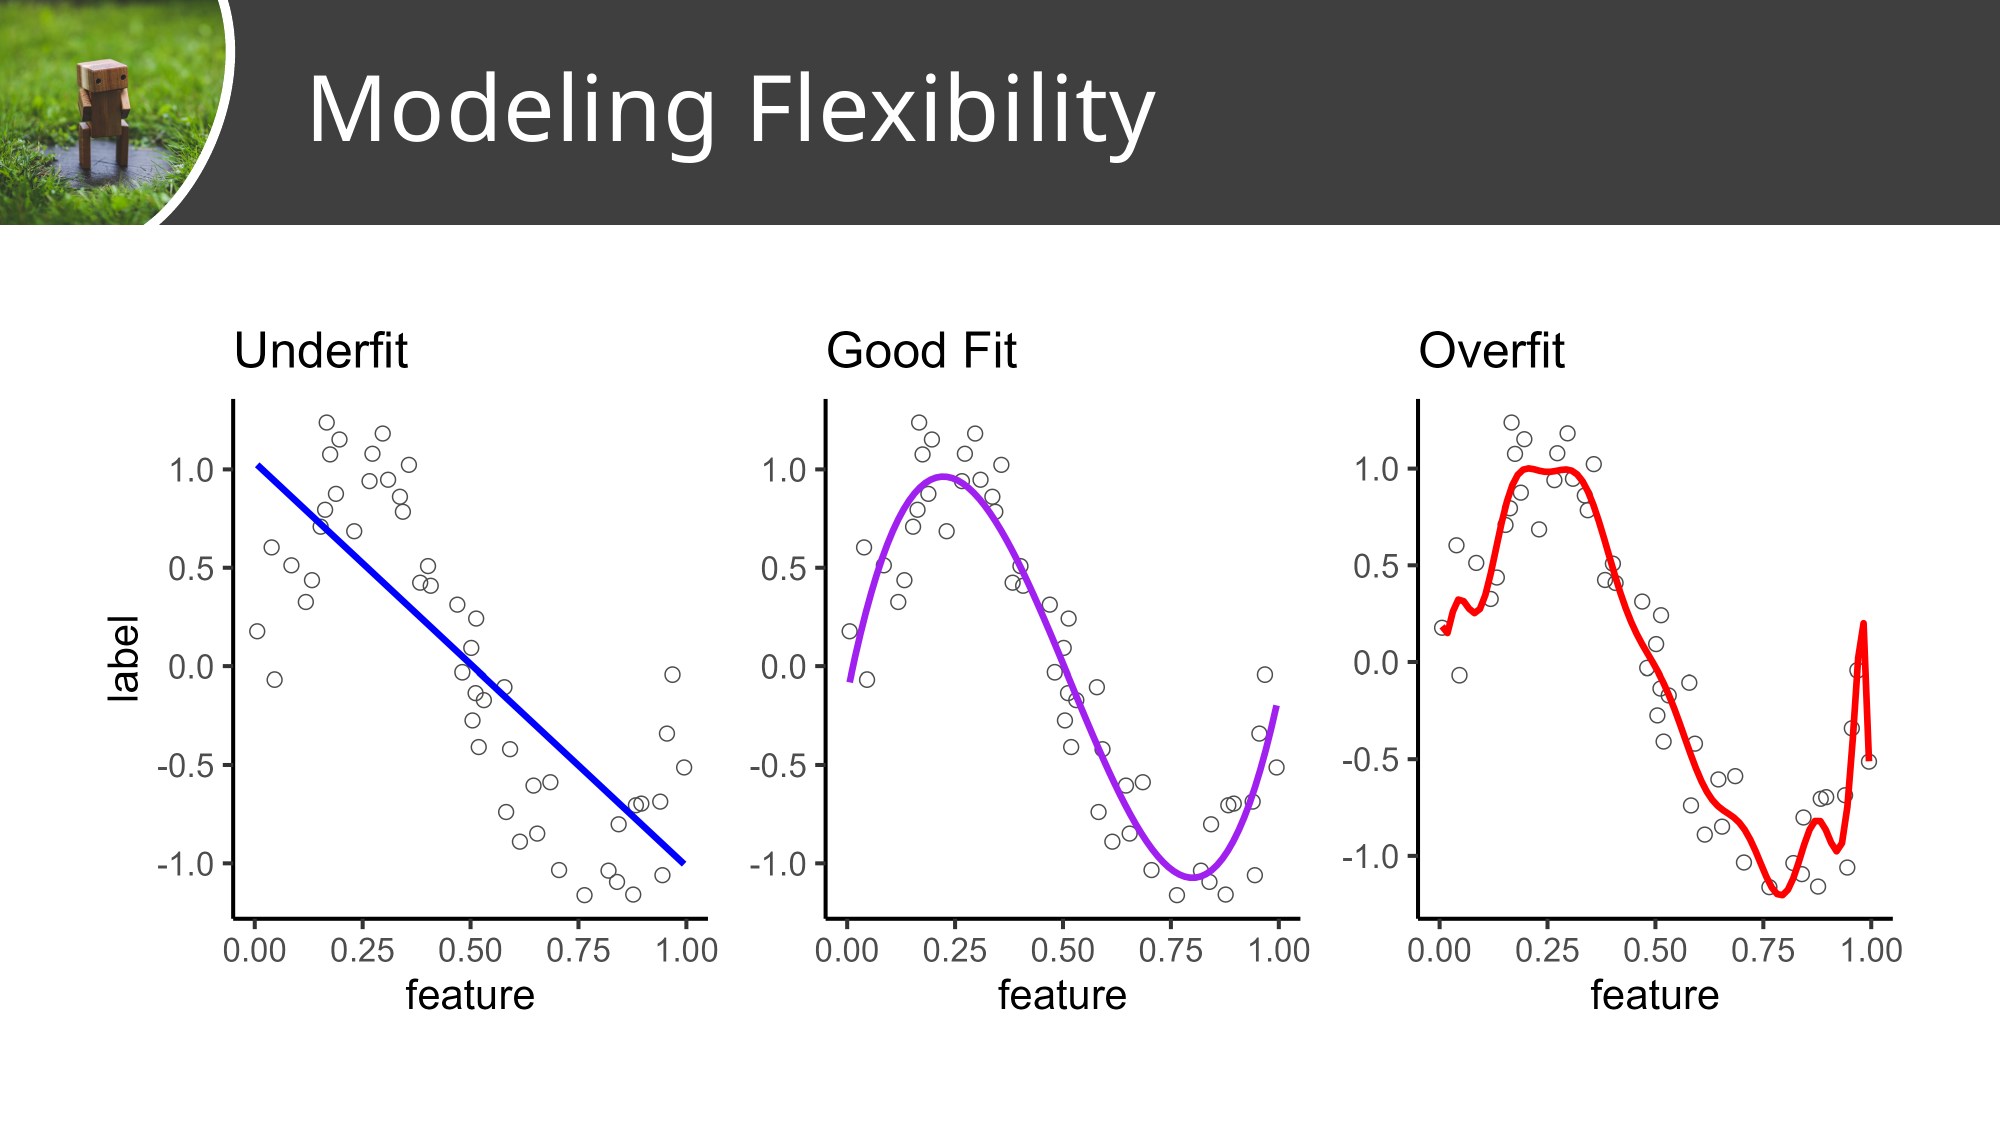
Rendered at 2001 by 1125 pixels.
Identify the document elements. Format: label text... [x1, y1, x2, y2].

text_box [145, 225, 153, 230]
text_box [153, 221, 2000, 226]
title Modeling Flexibility [231, 3, 2000, 221]
picture [75, 299, 1925, 1050]
picture [0, 0, 231, 225]
